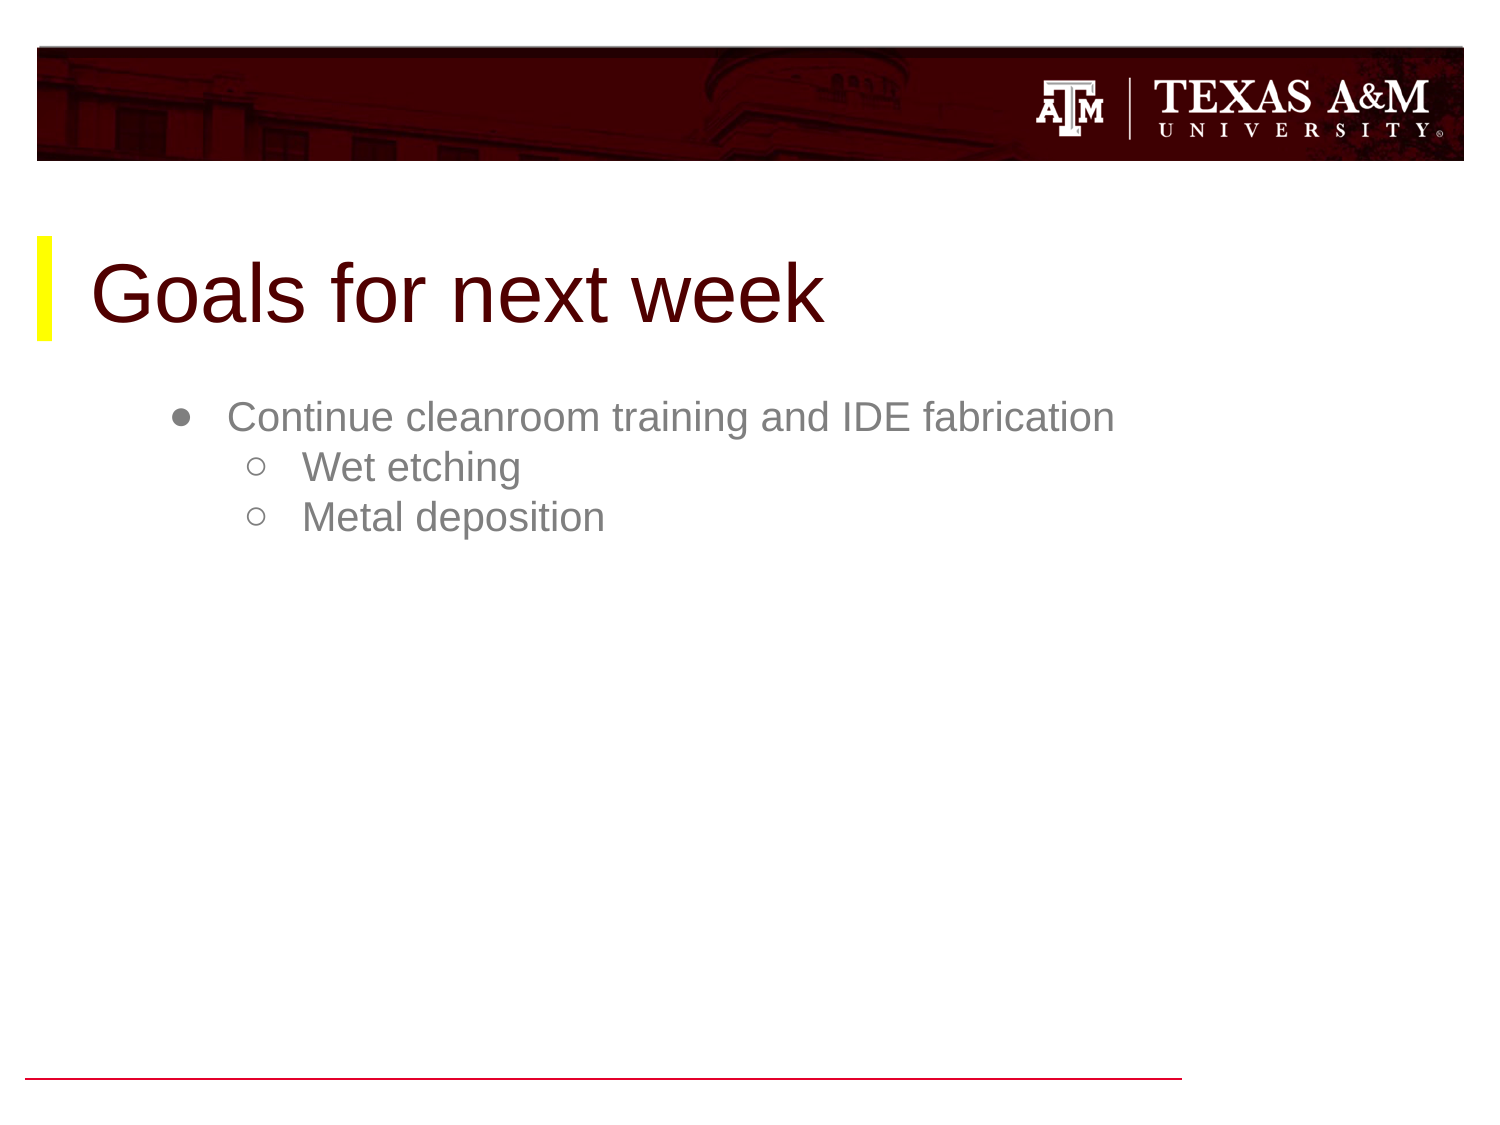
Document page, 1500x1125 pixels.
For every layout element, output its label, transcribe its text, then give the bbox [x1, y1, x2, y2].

picture [37, 45, 1464, 161]
list Continue cleanroom training and IDE fabrication Wet etching Metal deposition [136, 382, 1426, 989]
title Goals for next week [75, 195, 1425, 383]
